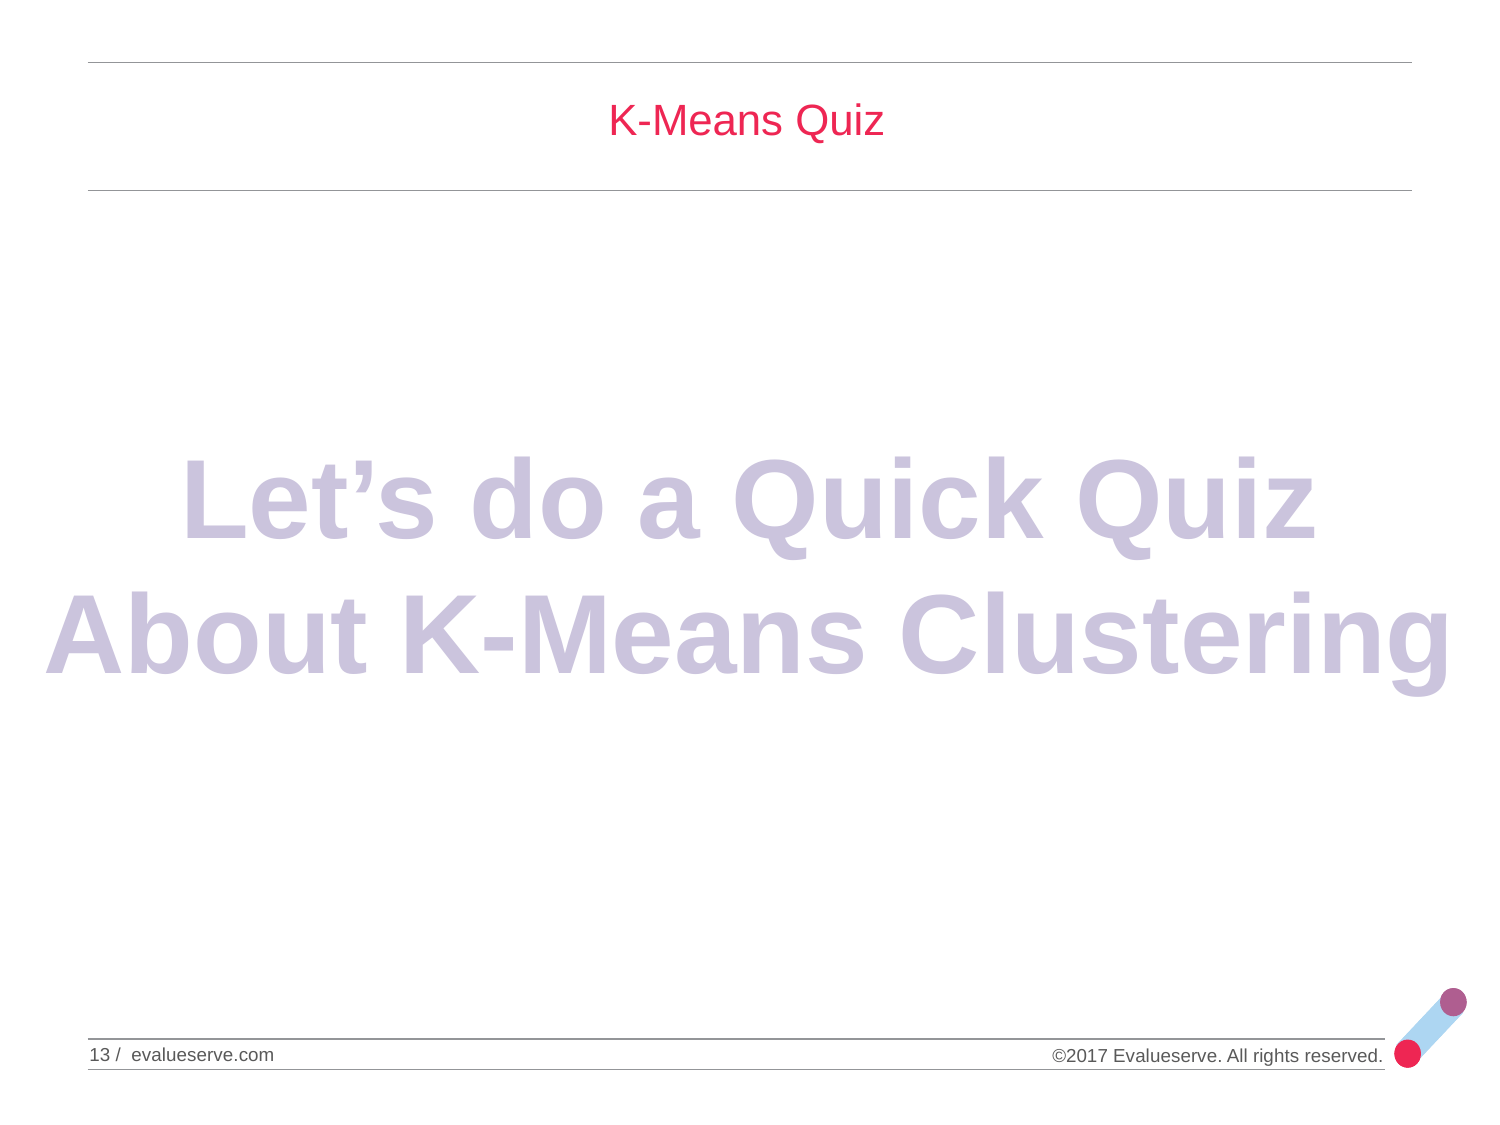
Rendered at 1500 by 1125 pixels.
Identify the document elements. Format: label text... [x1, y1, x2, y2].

slide_number 13 / evalueserve.com [89, 1039, 311, 1069]
text_box Let’s do a Quick Quiz About K-Means Clustering [28, 418, 1472, 704]
text_box K-Means Quiz [84, 85, 1409, 202]
footer ©2017 Evalueserve. All rights reserved. [908, 1041, 1384, 1069]
